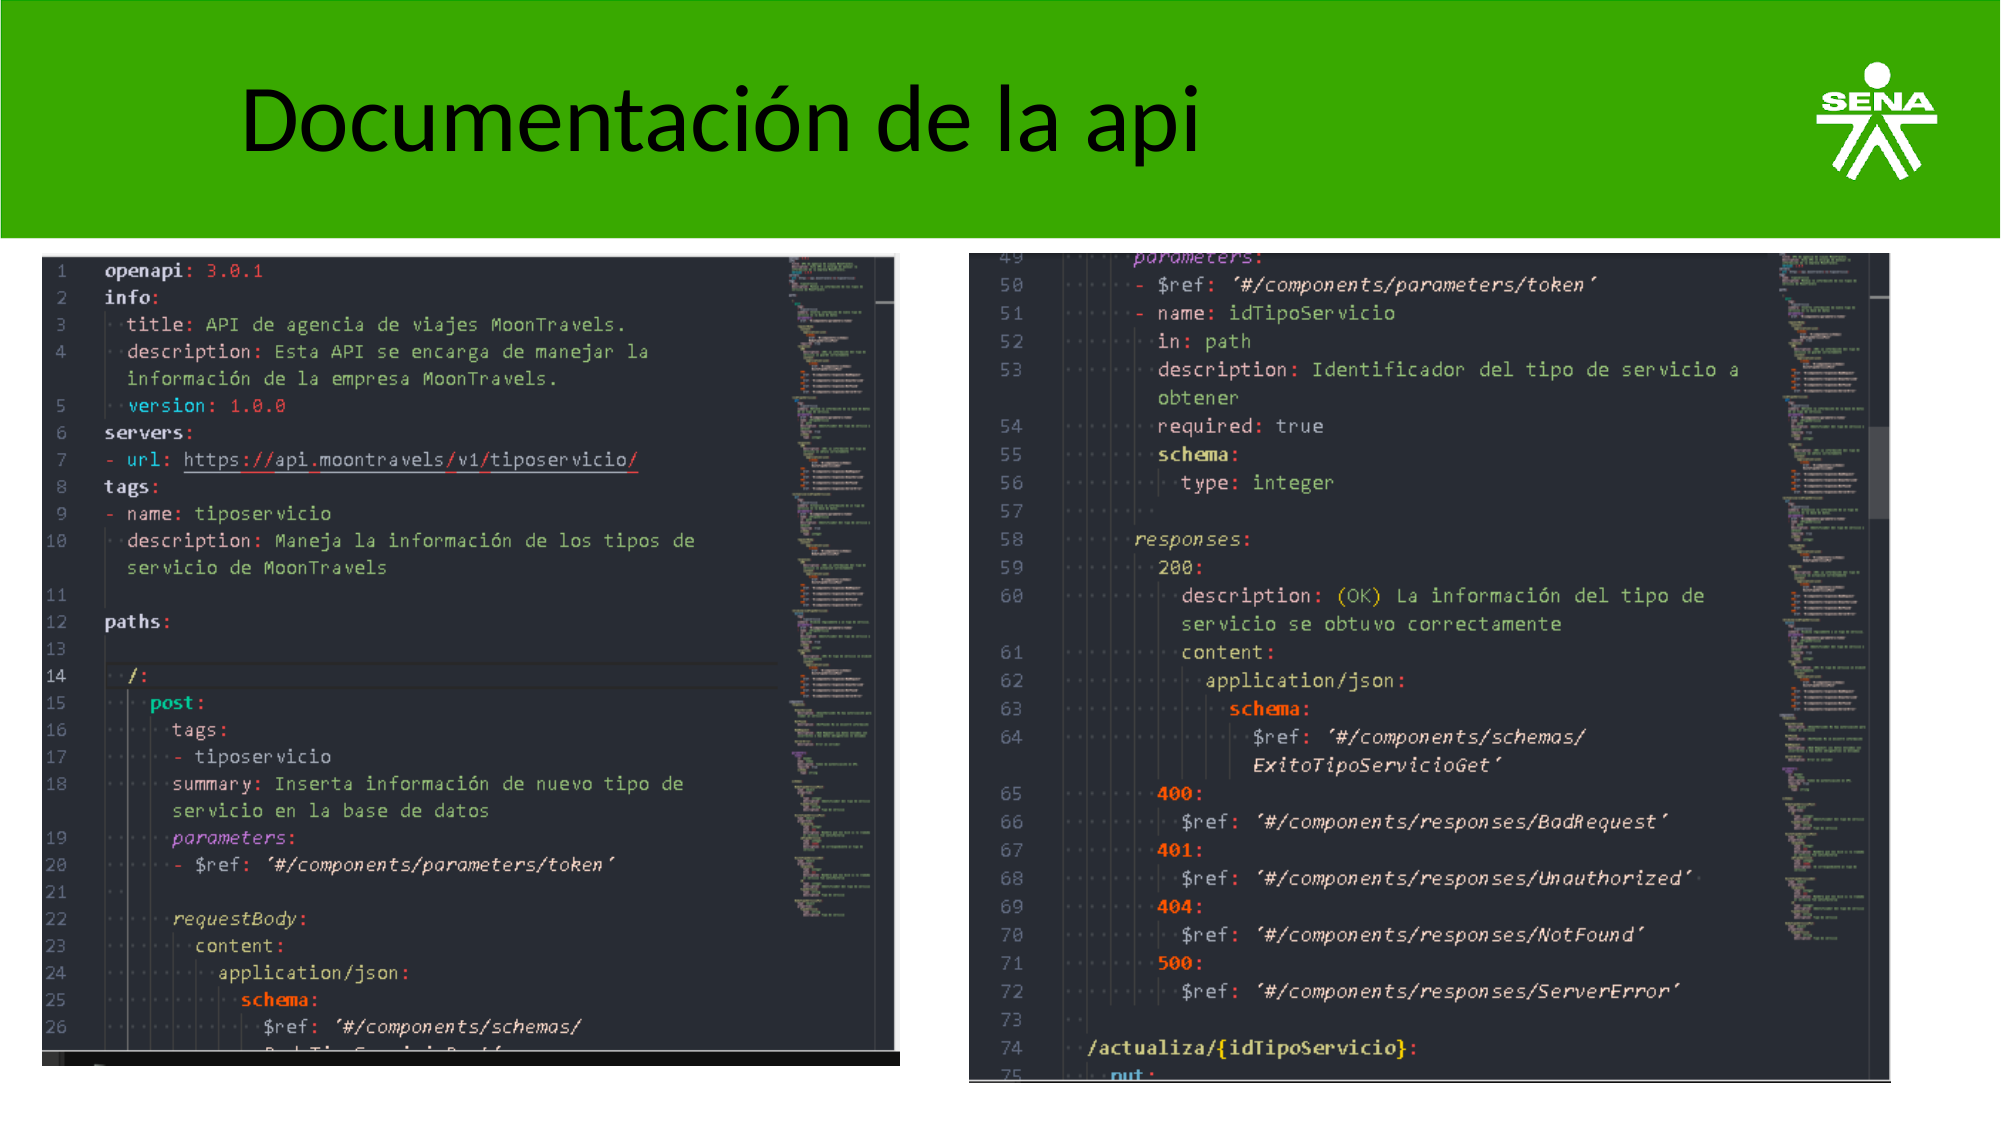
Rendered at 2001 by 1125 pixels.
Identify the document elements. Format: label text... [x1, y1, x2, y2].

picture [0, 0, 2001, 1125]
text_box Documentación de la api [225, 40, 1593, 214]
